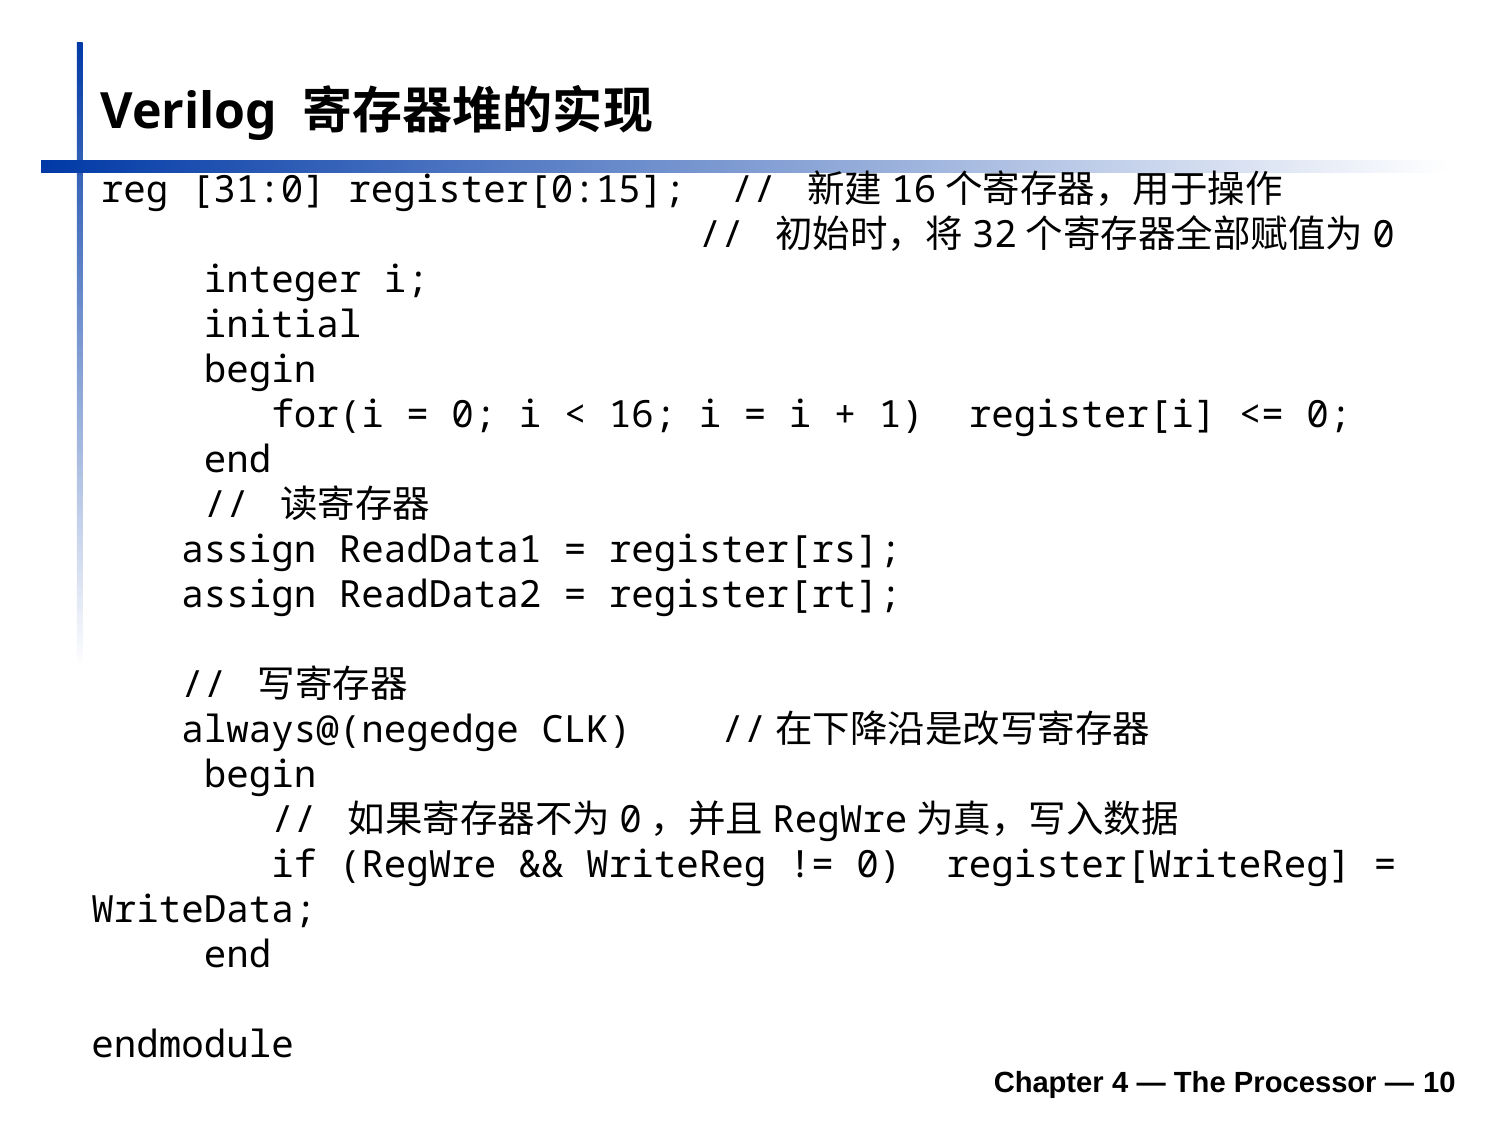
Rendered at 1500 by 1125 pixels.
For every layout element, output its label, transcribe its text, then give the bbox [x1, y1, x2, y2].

footer Chapter 4 — The Processor — 10 [277, 1073, 1471, 1106]
text_box Verilog 寄存器堆的实现 [86, 70, 668, 146]
text_box reg [31:0] register[0:15]; // 新建16个寄存器，用于操作 // 初始时，将32个寄存器全部赋值为0 integer i; initial begin for(i = 0; i < 16; i = i + 1) register[i] <= 0; end // 读寄存器 assign ReadData1 = register[rs]; assign ReadData2 = register[rt]; // 写寄存器 always@(negedge CLK) //在下降沿是改写寄存器 begin // 如果寄存器不为0，并且RegWre为真，写入数据 if (RegWre && WriteReg != 0) register[WriteReg] = WriteData; end endmodule [76, 157, 1471, 1073]
